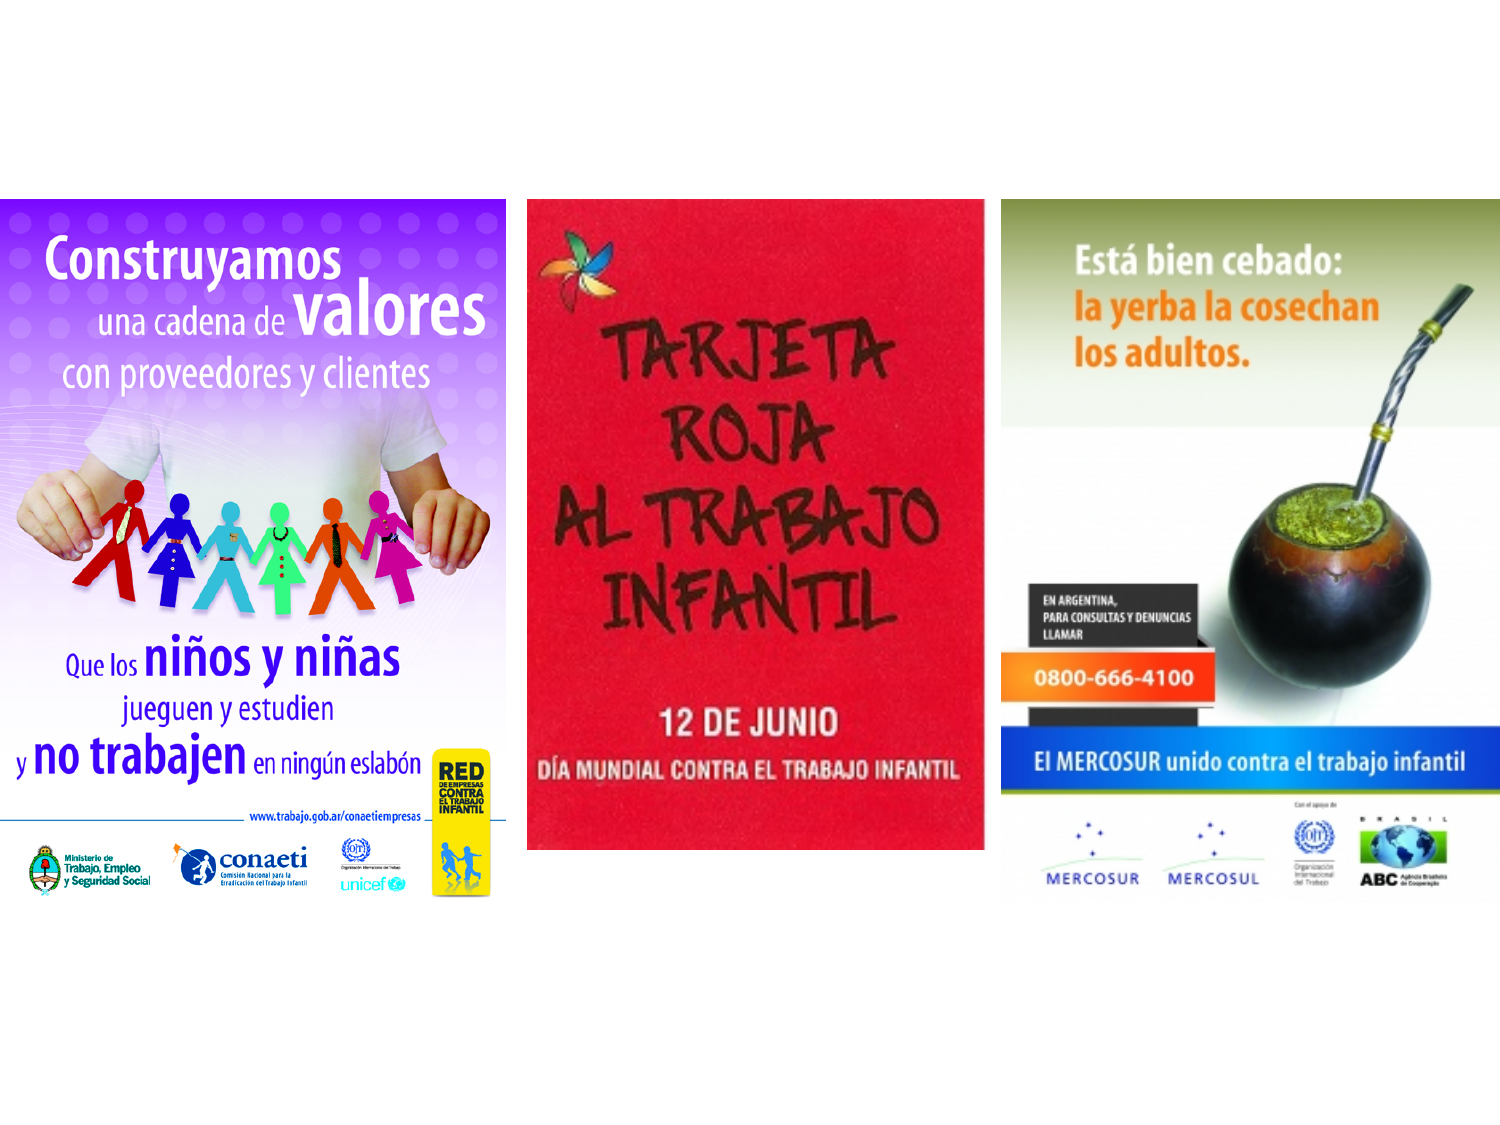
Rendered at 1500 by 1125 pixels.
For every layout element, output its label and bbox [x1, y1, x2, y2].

picture [527, 198, 1500, 902]
picture [0, 198, 506, 915]
